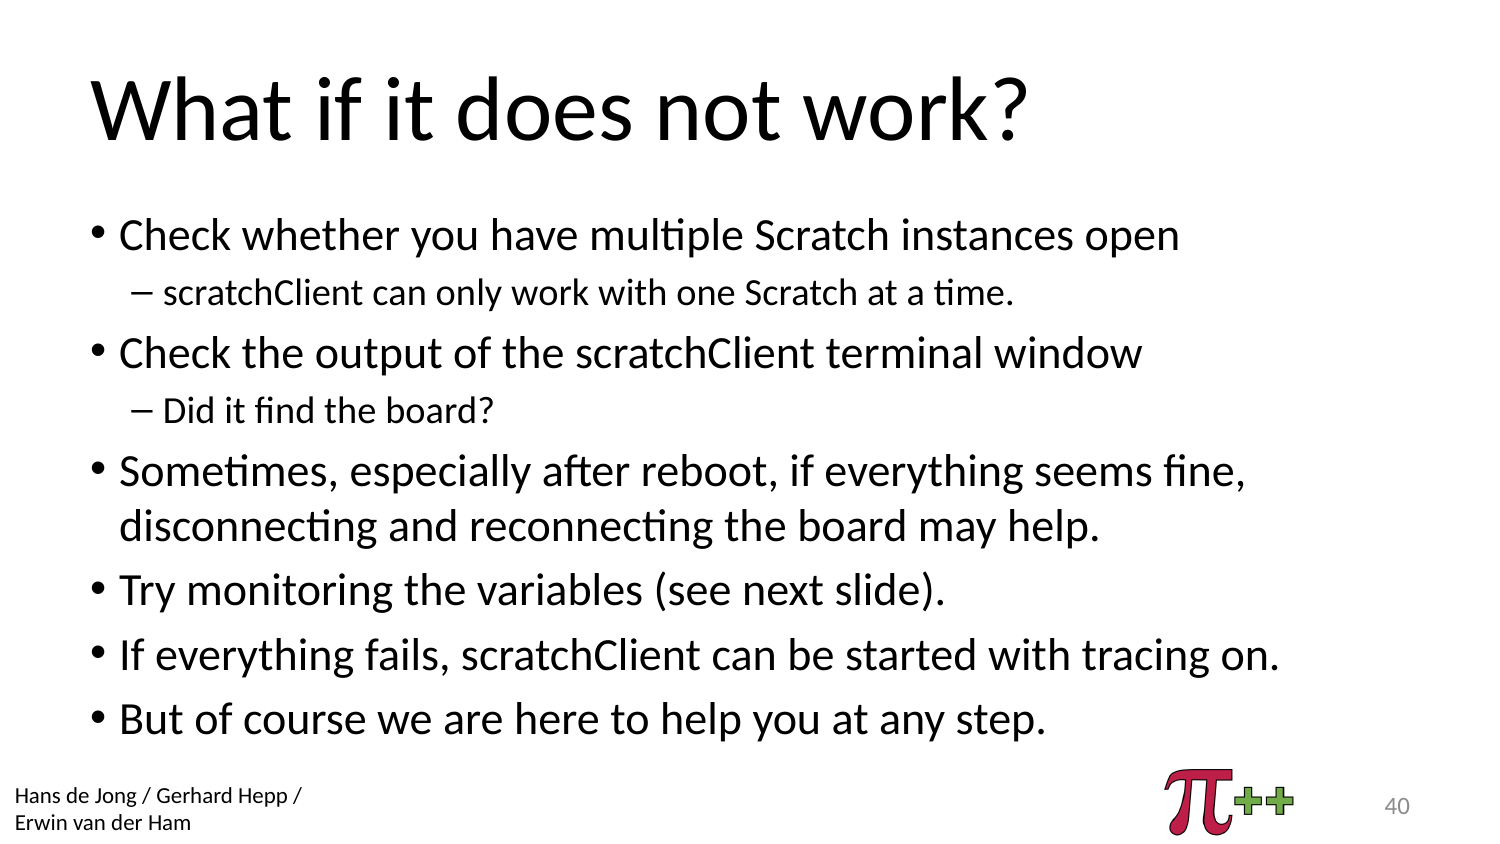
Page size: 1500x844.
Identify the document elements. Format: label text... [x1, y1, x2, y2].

slide_number 40 [1340, 782, 1425, 827]
list Check whether you have multiple Scratch instances open scratchClient can only work with one Scratch at a time. Check the output of the scratchClient terminal window Did it find the board? Sometimes, especially after reboot, if everything seems fine, disconnecting and reconnecting the board may help. Try monitoring the variables (see next slide). If everything fails, scratchClient can be started with tracing on. But of course we are here to help you at any step. [75, 196, 1425, 754]
title What if it does not work? [75, 33, 1425, 175]
picture [1163, 768, 1294, 836]
